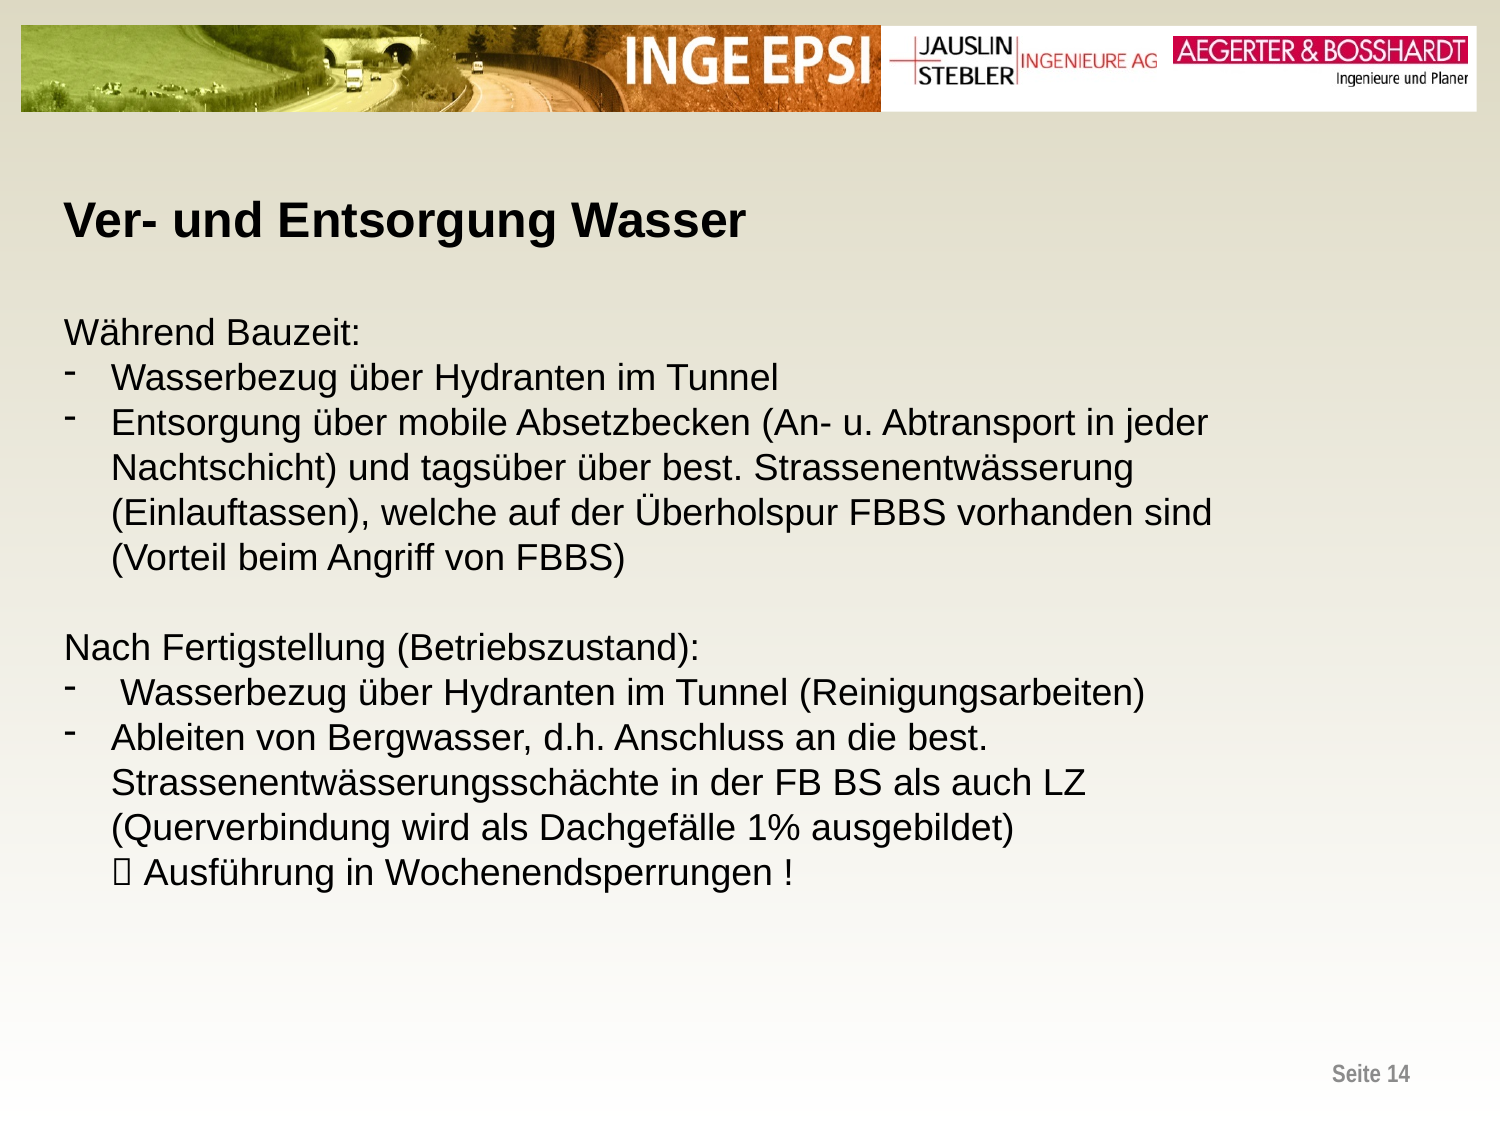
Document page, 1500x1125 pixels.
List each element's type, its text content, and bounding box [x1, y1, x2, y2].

slide_number Seite 14 [1074, 1042, 1425, 1103]
picture [889, 36, 1157, 85]
picture [1173, 36, 1468, 87]
picture [21, 25, 881, 112]
text_box Ver- und Entsorgung Wasser Während Bauzeit: Wasserbezug über Hydranten im Tunnel Entsorgung über mobile Absetzbecken (An- u. Abtransport in jeder Nachtschicht) und tagsüber über best. Strassenentwässerung (Einlauftassen), welche auf der Überholspur FBBS vorhanden sind (Vorteil beim Angriff von FBBS) Nach Fertigstellung (Betriebszustand): Wasserbezug über Hydranten im Tunnel (Reinigungsarbeiten) Ableiten von Bergwasser, d.h. Anschluss an die best. Strassenentwässerungsschächte in der FB BS als auch LZ (Querverbindung wird als Dachgefälle 1% ausgebildet)  Ausführung in Wochenendsperrungen ! [49, 180, 1300, 946]
